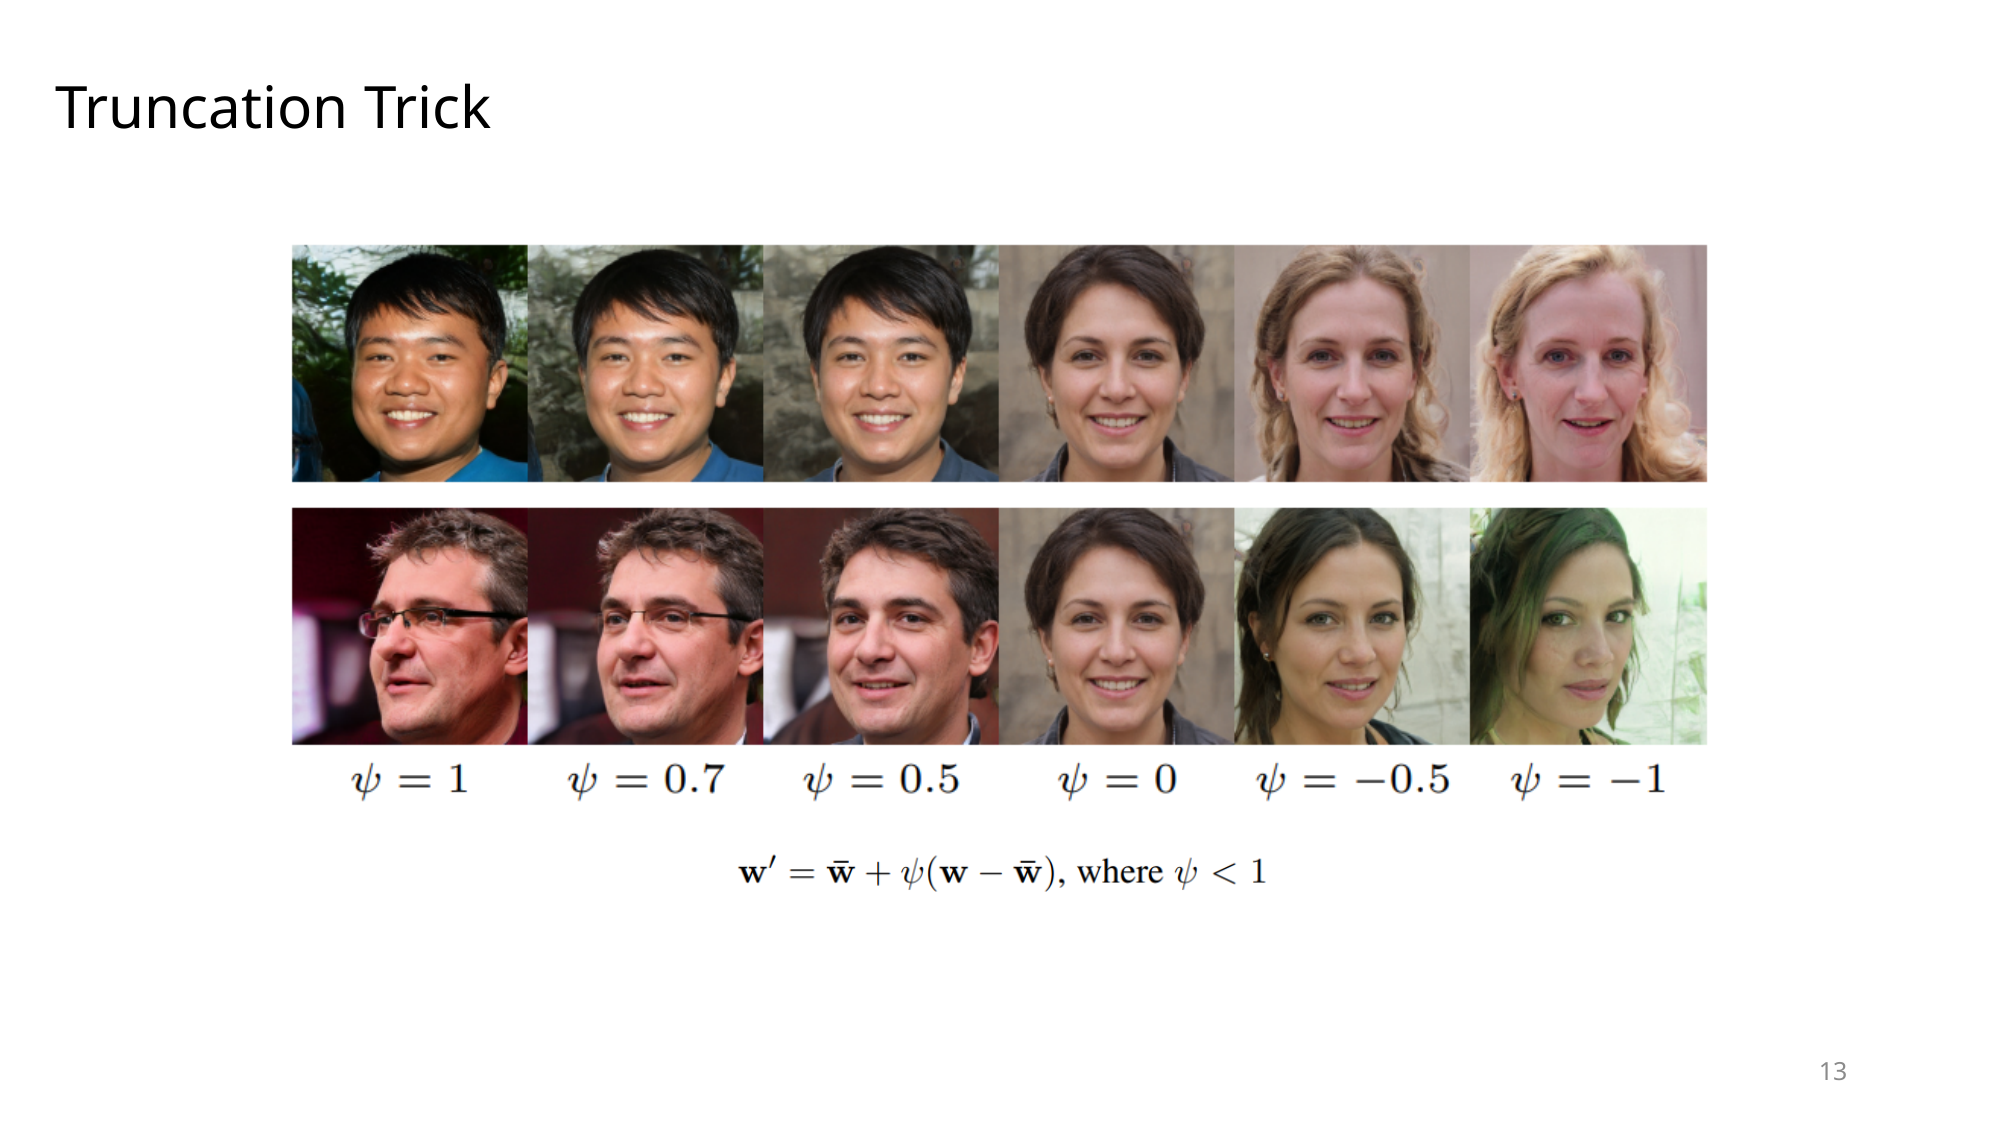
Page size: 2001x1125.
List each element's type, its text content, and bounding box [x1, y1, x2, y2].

picture [265, 215, 1735, 809]
picture [730, 851, 1270, 899]
slide_number 13 [1412, 1042, 1863, 1103]
text_box Truncation Trick [40, 62, 1000, 148]
